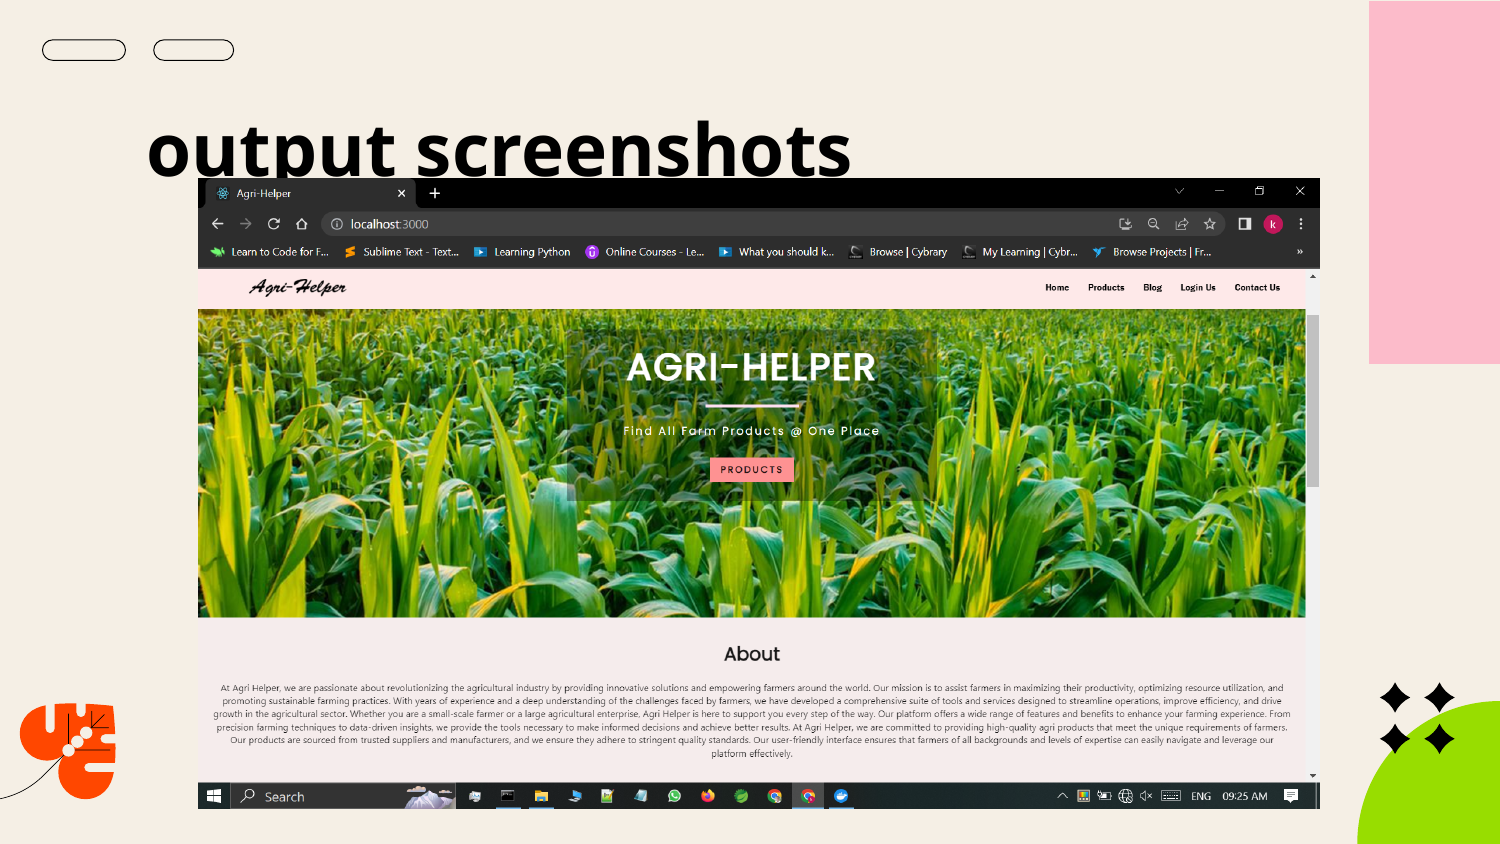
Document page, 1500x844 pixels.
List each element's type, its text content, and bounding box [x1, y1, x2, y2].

picture [197, 177, 1320, 810]
title output screenshots [131, 88, 1221, 176]
